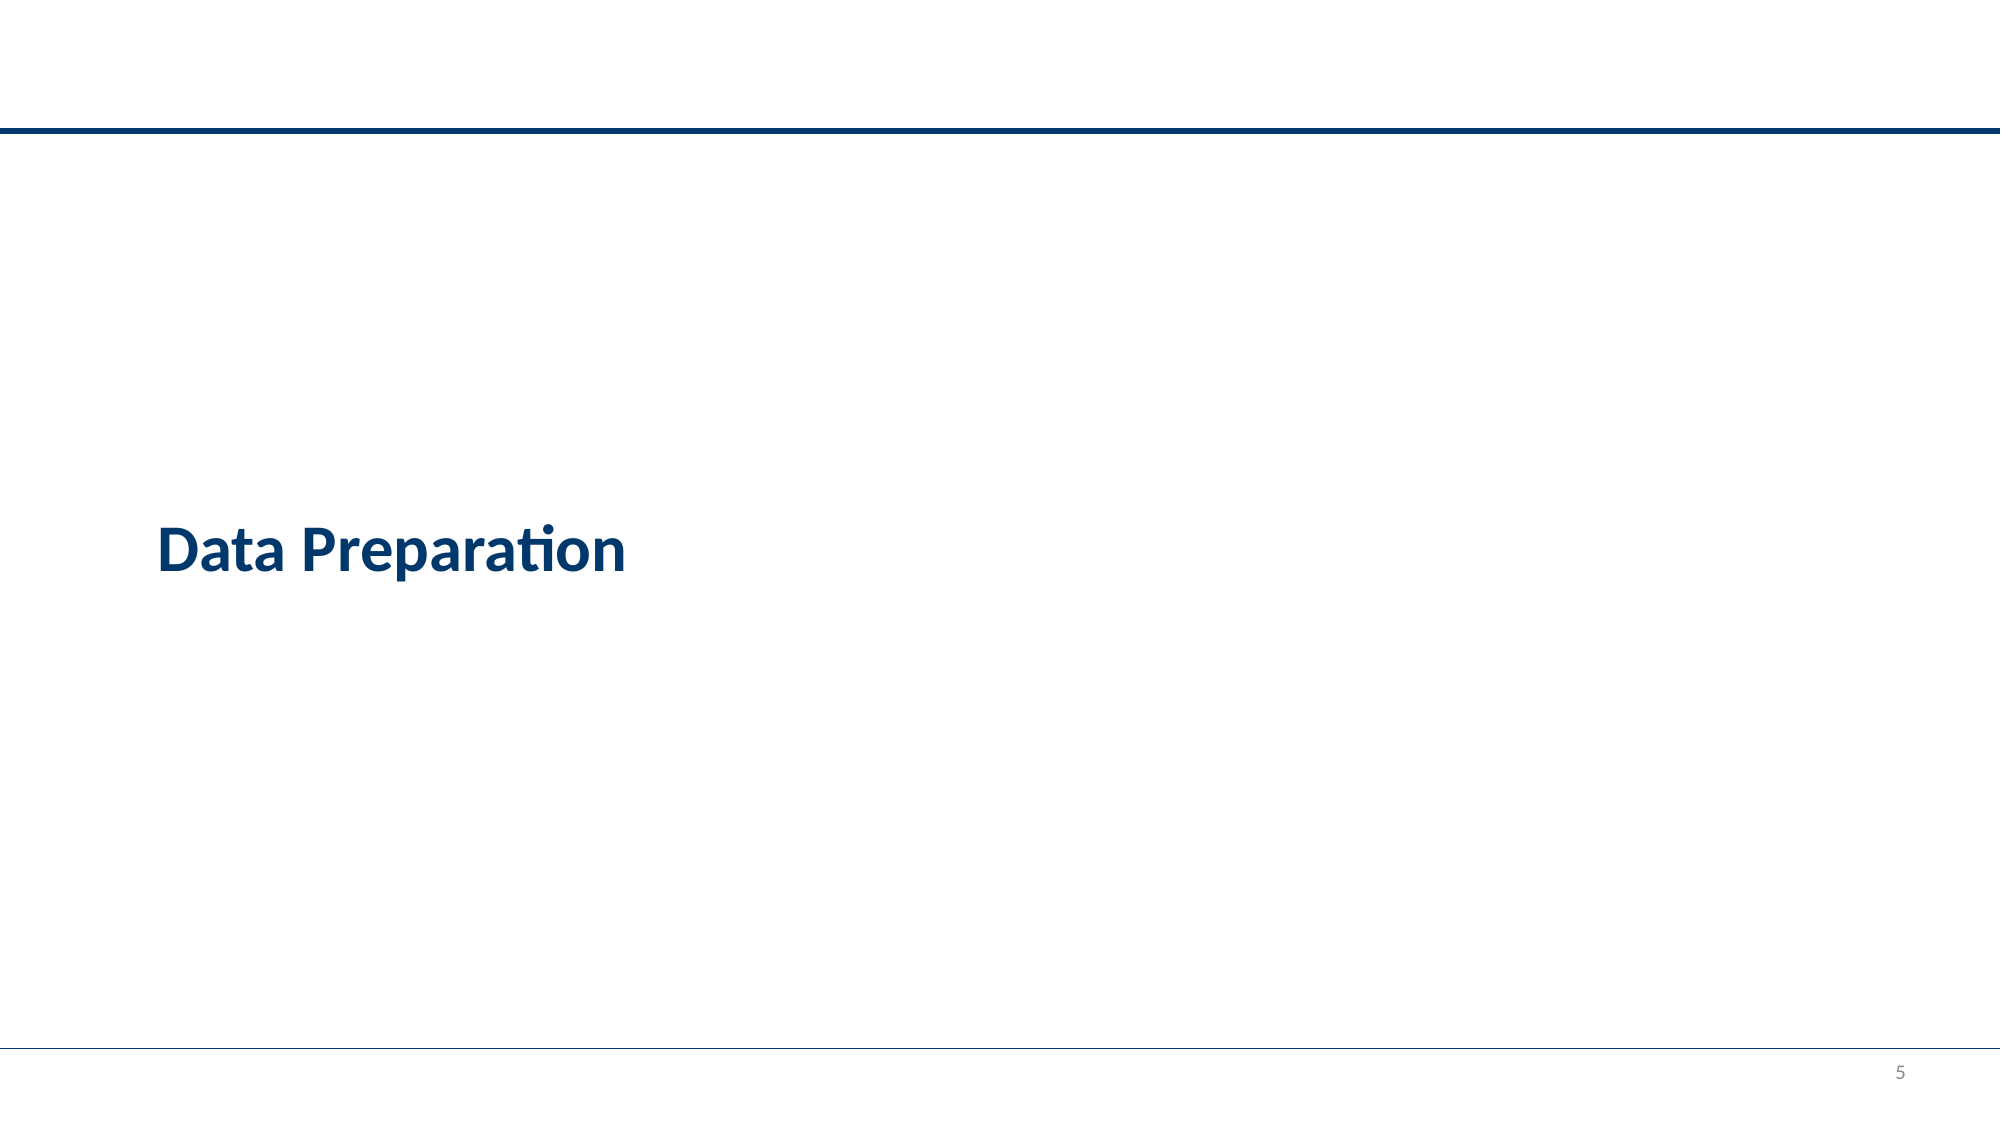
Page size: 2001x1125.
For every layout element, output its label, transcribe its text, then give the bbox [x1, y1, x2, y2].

text_box Data Preparation [142, 497, 769, 592]
slide_number 5 [1884, 1058, 1917, 1084]
